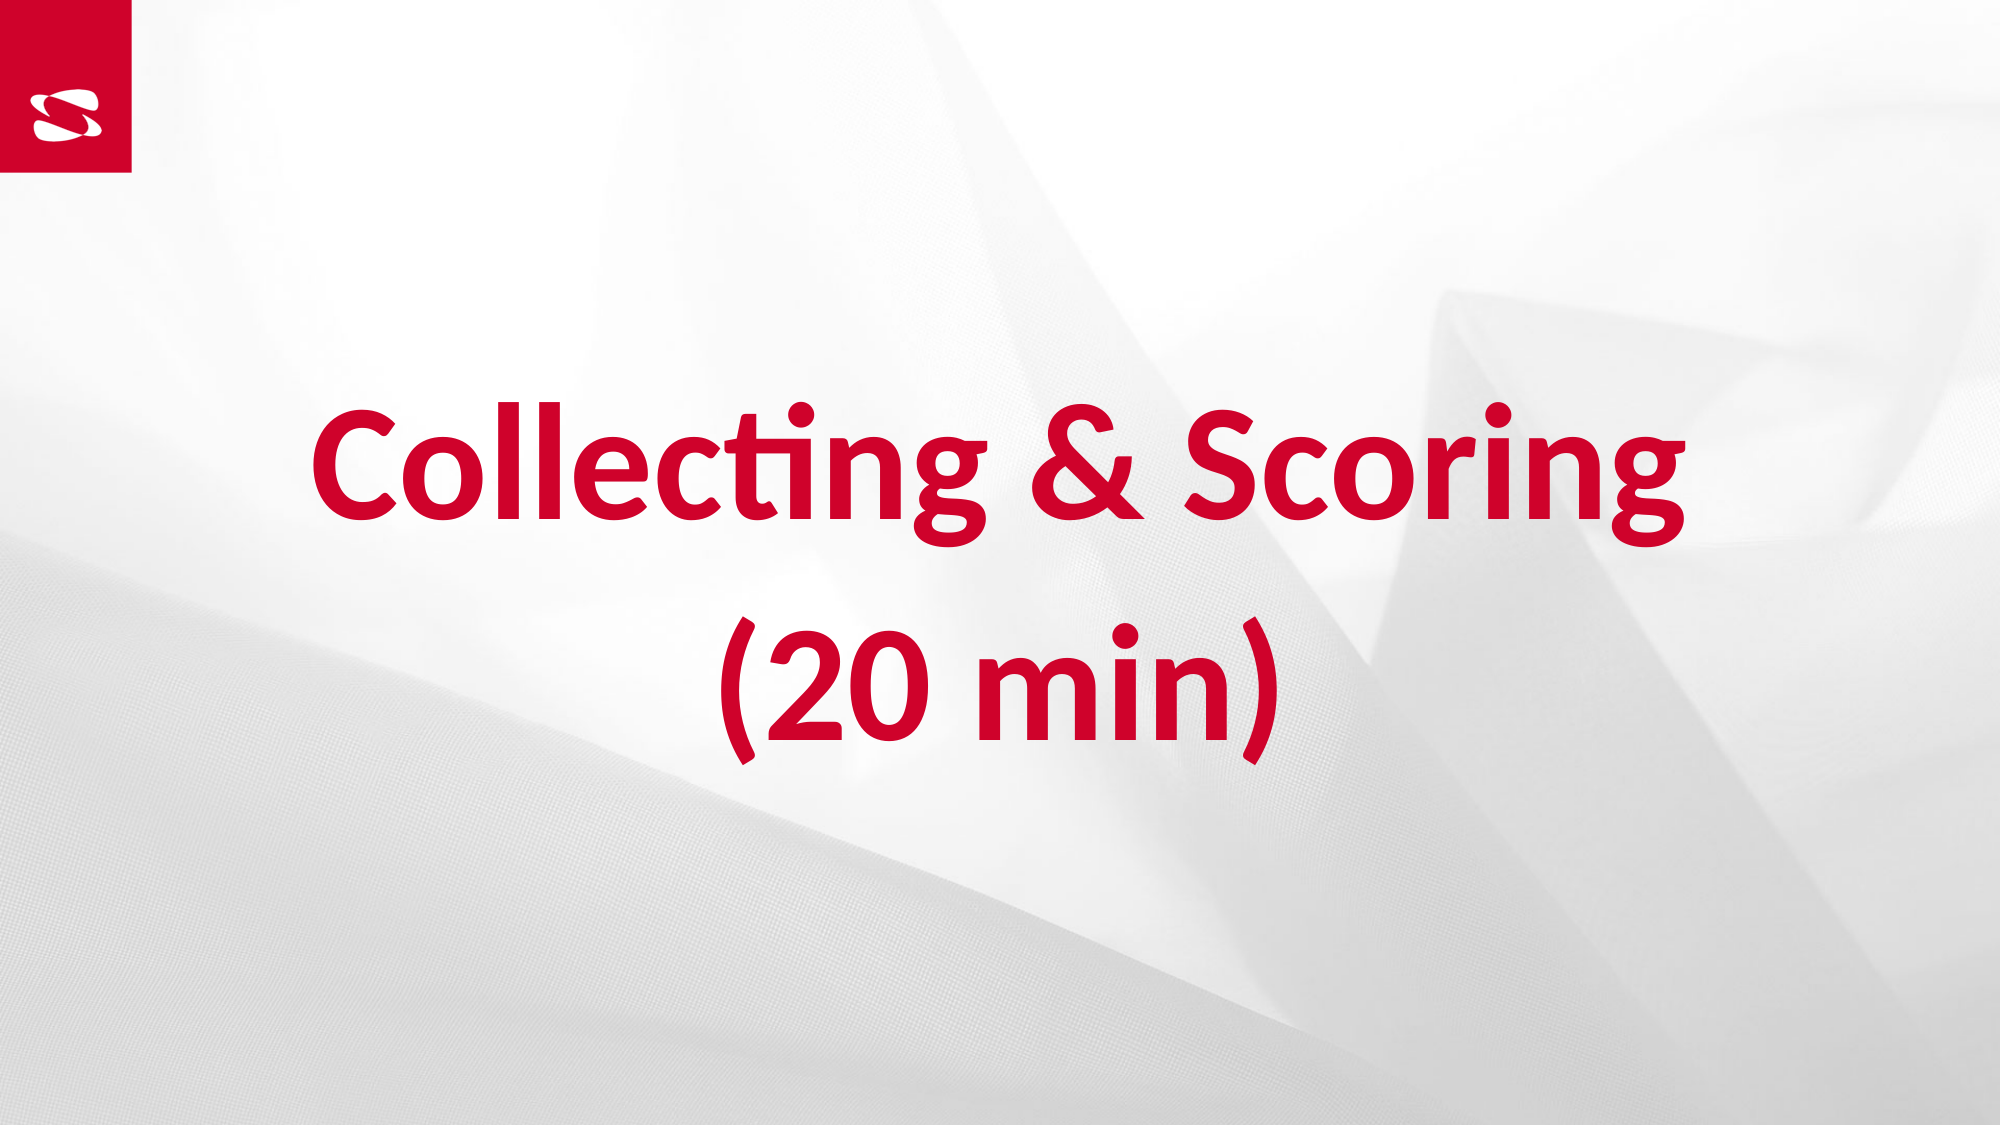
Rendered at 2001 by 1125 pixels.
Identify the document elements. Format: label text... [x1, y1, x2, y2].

picture [0, 0, 2000, 1125]
picture [30, 89, 102, 142]
list Collecting & Scoring (20 min) [187, 170, 1813, 956]
